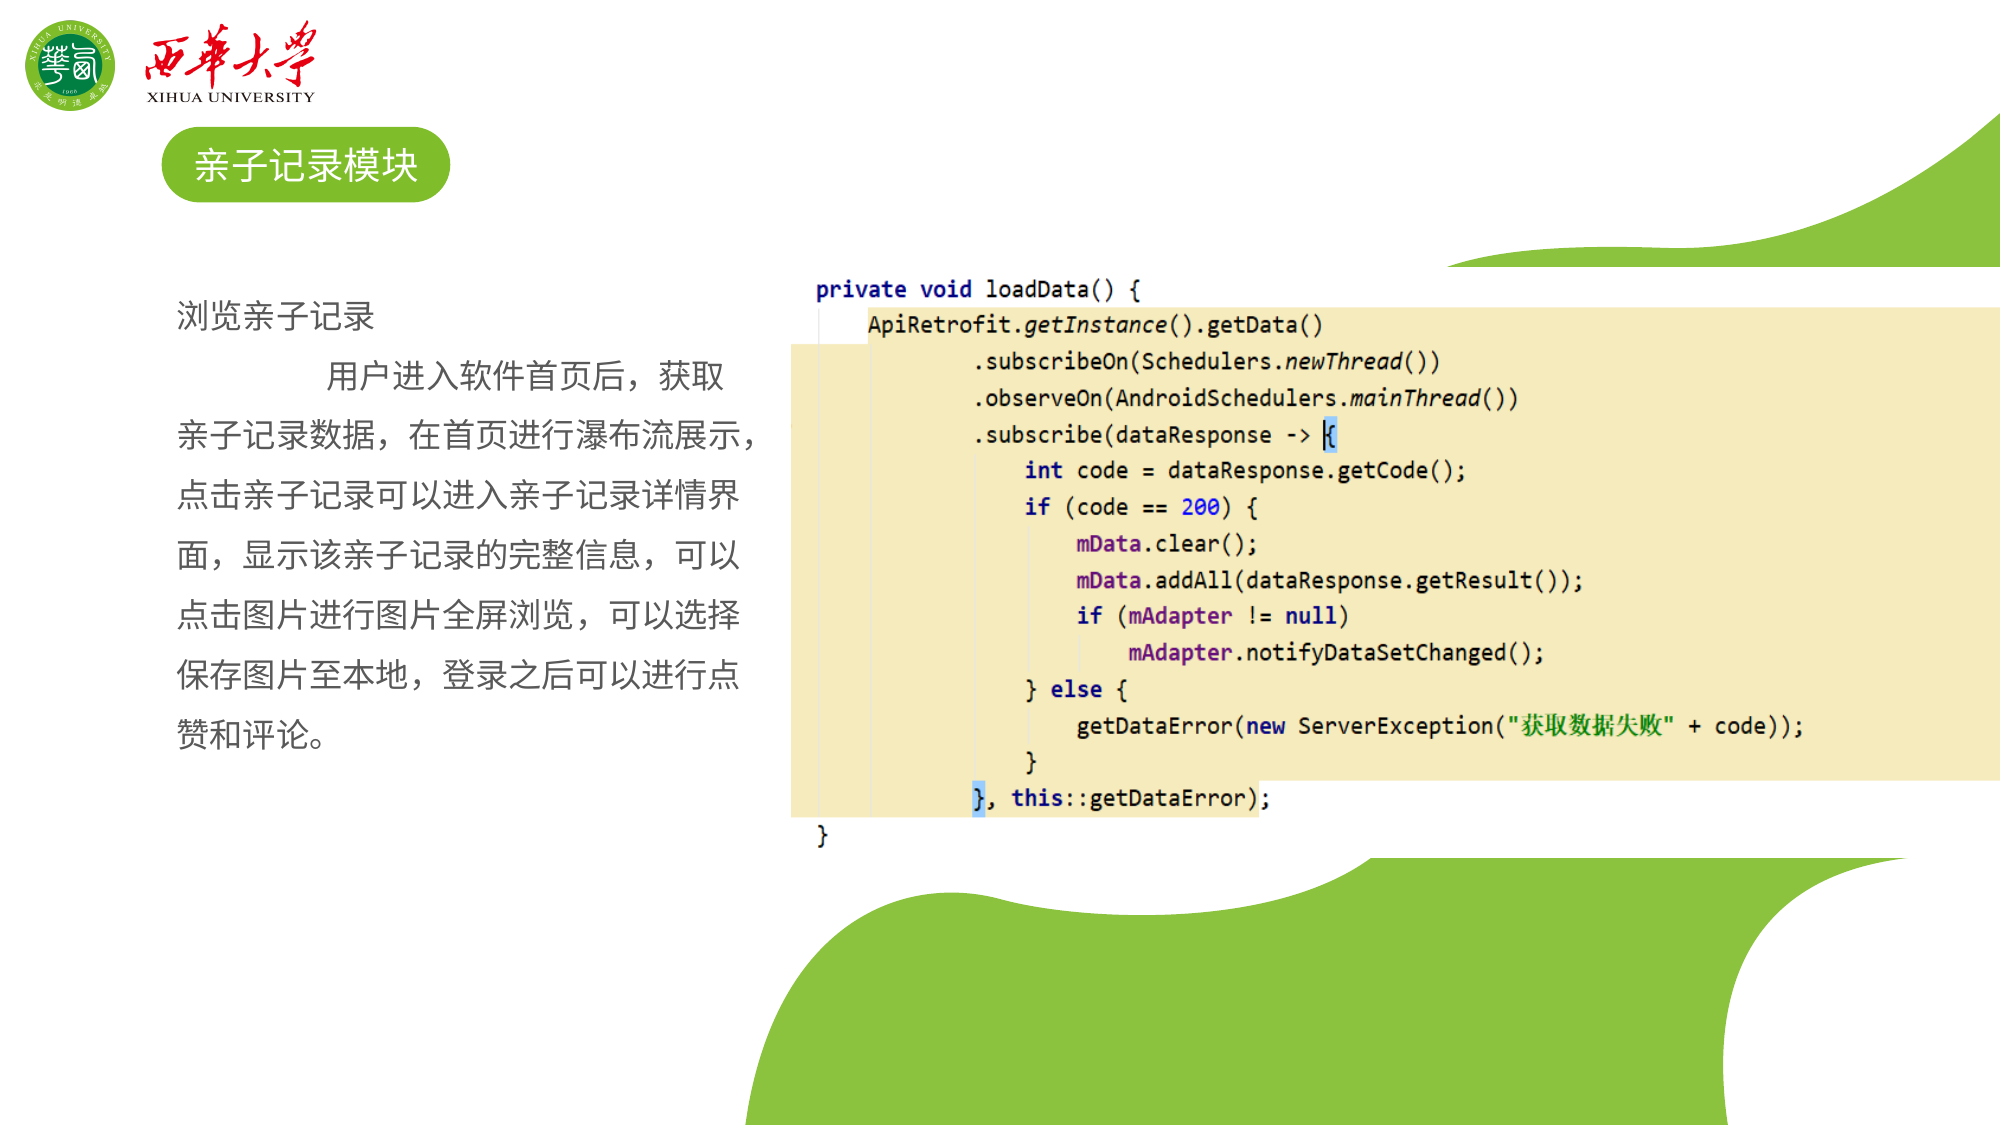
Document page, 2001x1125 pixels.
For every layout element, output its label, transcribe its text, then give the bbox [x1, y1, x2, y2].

text_box [1443, 111, 2000, 267]
text_box [744, 858, 1918, 1125]
picture [791, 267, 2000, 858]
text_box 浏览亲子记录 用户进入软件首页后，获取亲子记录数据，在首页进行瀑布流展示，点击亲子记录可以进入亲子记录详情界面，显示该亲子记录的完整信息，可以点击图片进行图片全屏浏览，可以选择保存图片至本地，登录之后可以进行点赞和评论。 [161, 267, 773, 762]
text_box 亲子记录模块 [160, 125, 452, 204]
picture [0, 4, 344, 127]
